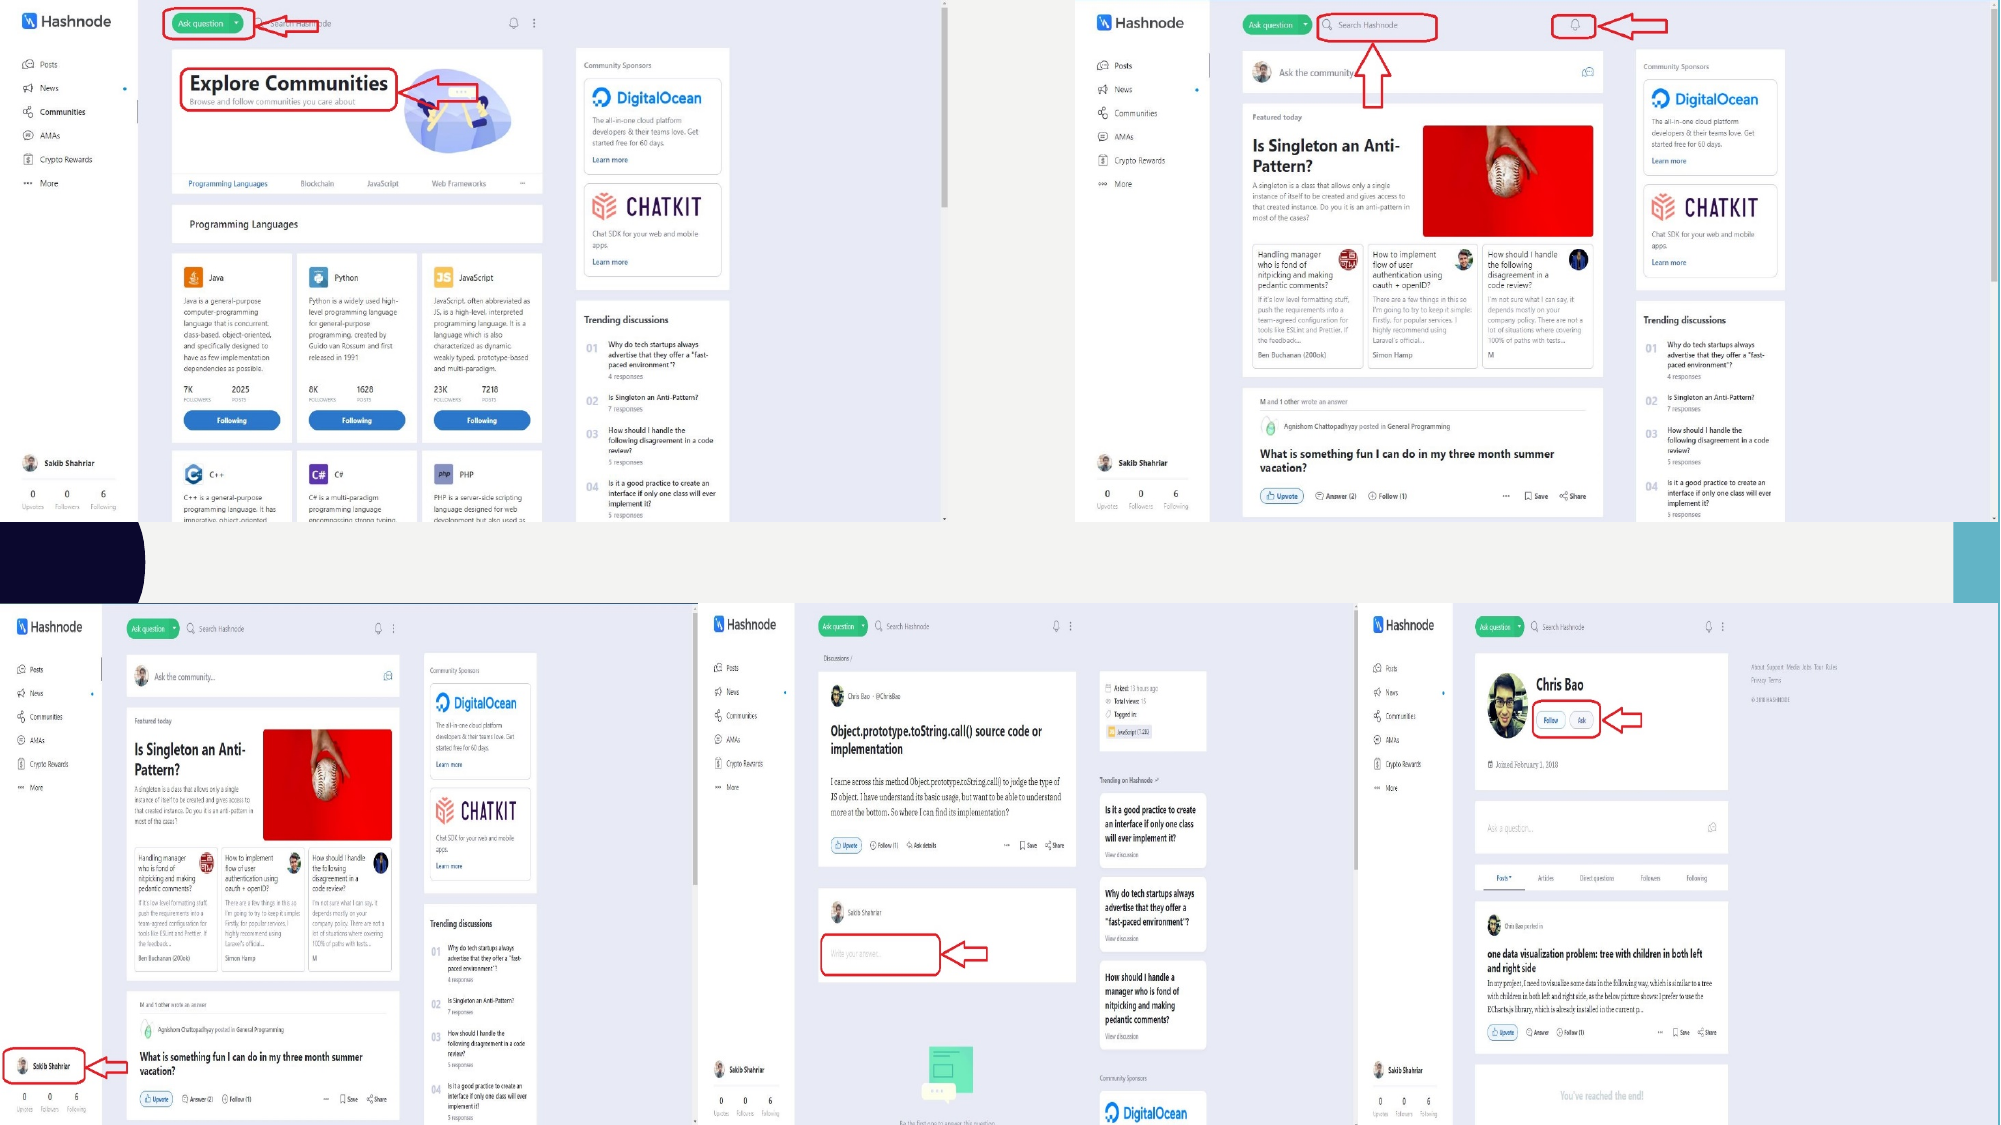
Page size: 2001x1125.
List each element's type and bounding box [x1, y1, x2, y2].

picture [1075, 0, 1998, 522]
picture [0, 0, 948, 522]
picture [0, 603, 1998, 1125]
